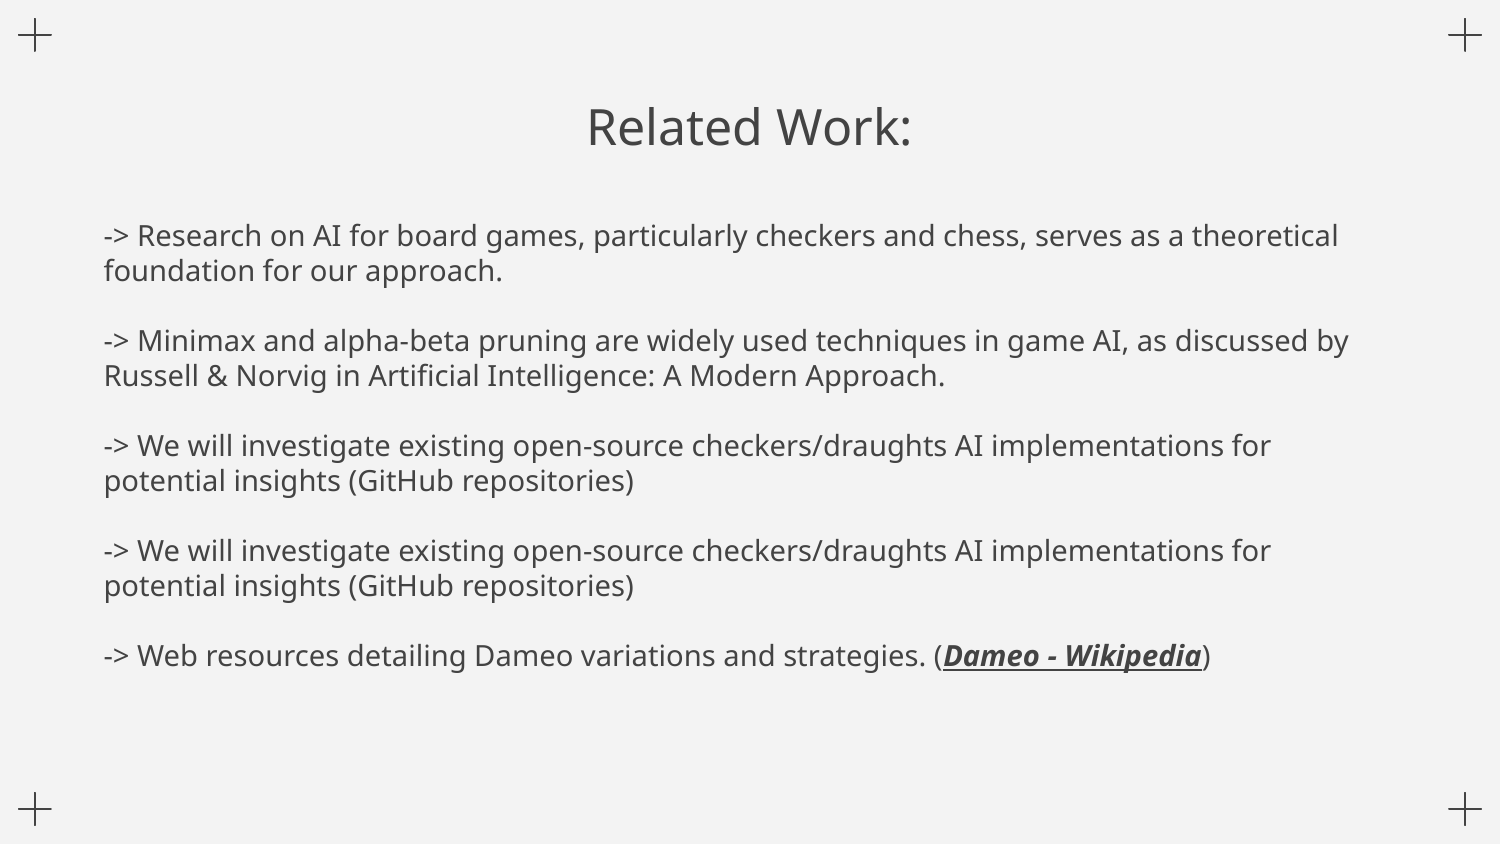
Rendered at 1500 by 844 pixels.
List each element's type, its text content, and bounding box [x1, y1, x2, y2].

title Related Work: [231, 80, 1269, 176]
text_box -> Research on AI for board games, particularly checkers and chess, serves as a theoretical foundation for our approach. -> Minimax and alpha-beta pruning are widely used techniques in game AI, as discussed by Russell & Norvig in Artificial Intelligence: A Modern Approach. -> We will investigate existing open-source checkers/draughts AI implementations for potential insights (GitHub repositories) -> We will investigate existing open-source checkers/draughts AI implementations for potential insights (GitHub repositories) -> Web resources detailing Dameo variations and strategies. (Dameo - Wikipedia) [88, 210, 1387, 685]
